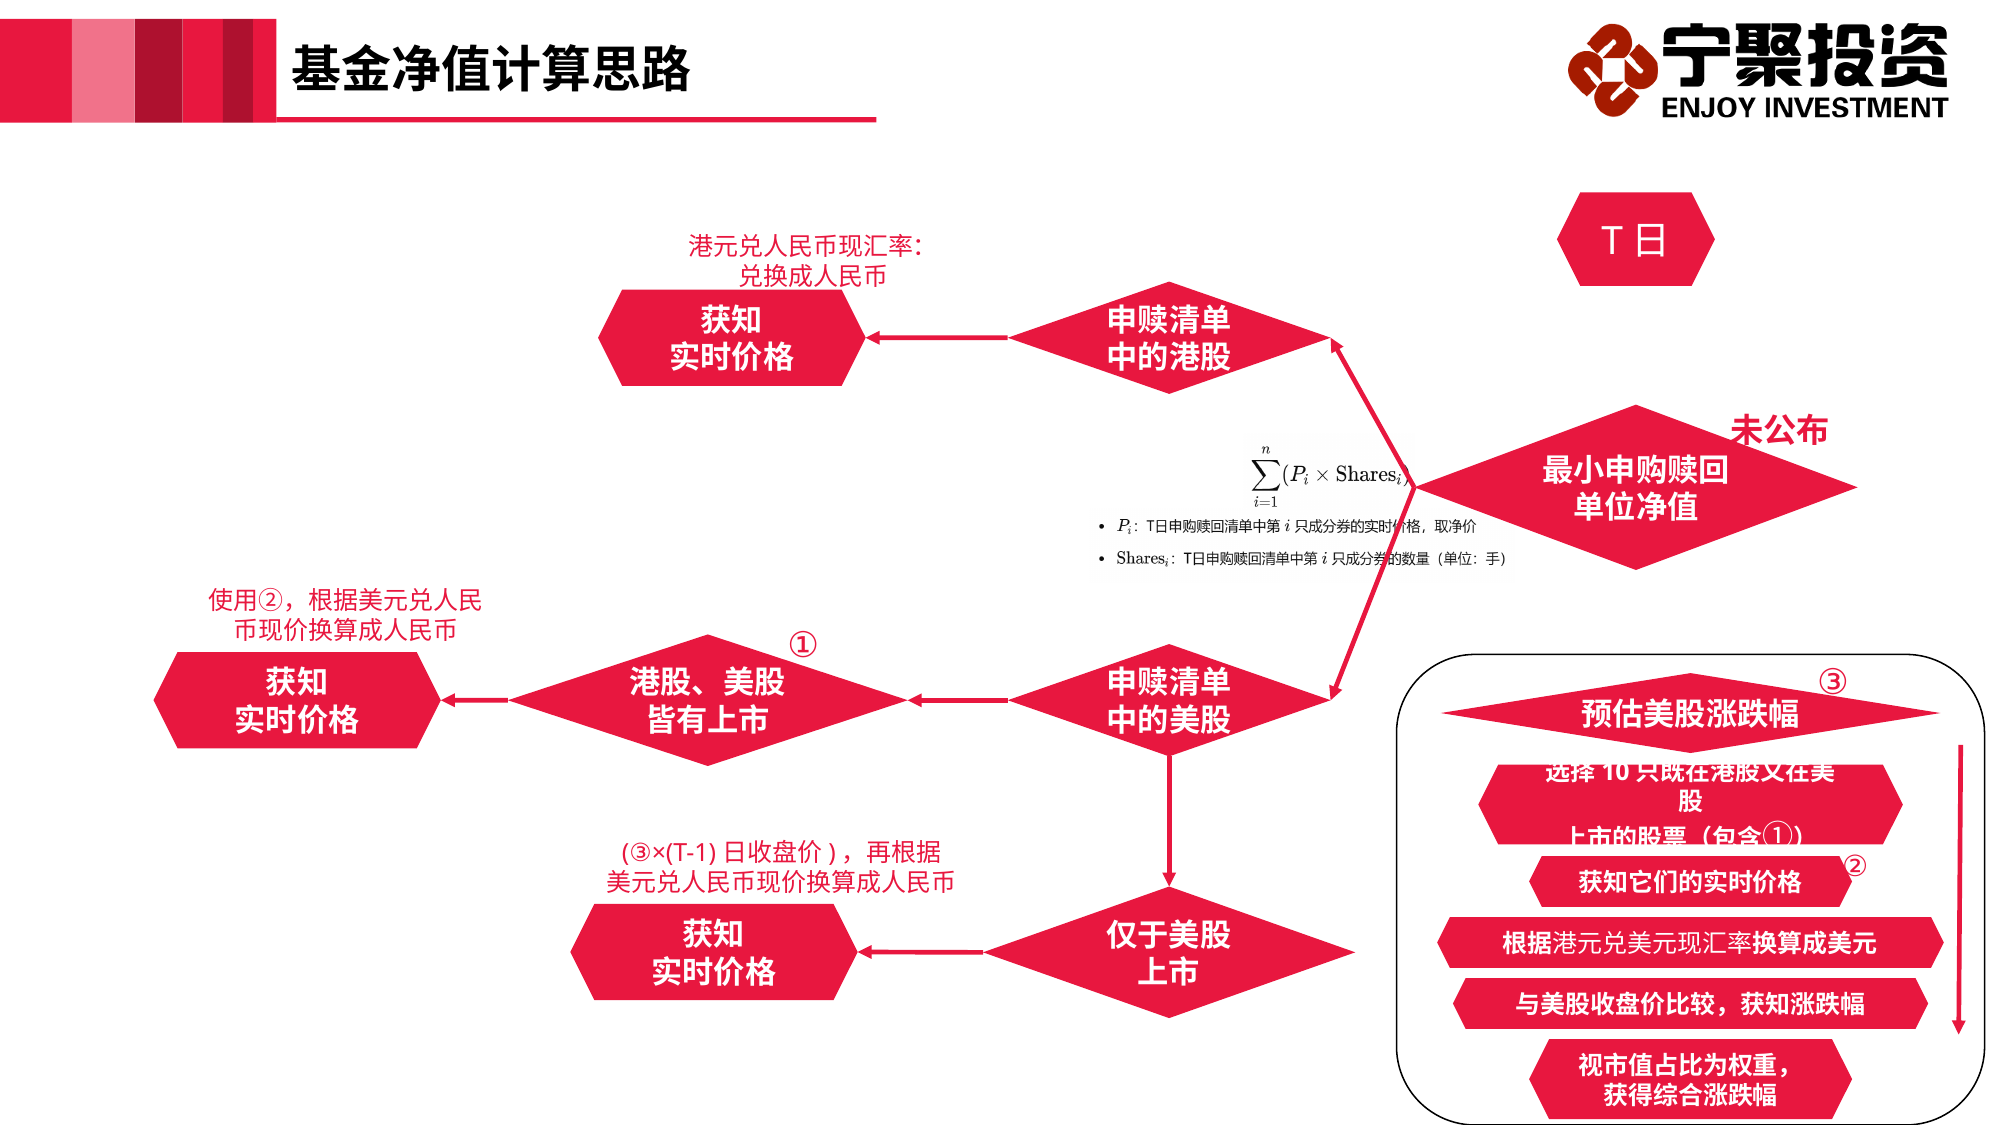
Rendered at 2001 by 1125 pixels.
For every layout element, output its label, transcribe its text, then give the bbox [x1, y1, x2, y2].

picture [1415, 508, 1515, 584]
text_box (③×(T-1)日收盘价)，再根据 美元兑人民币现价换算成人民币 [581, 821, 982, 923]
text_box 港元兑人民币现汇率： 兑换成人民币 [651, 215, 975, 317]
text_box ② [1827, 831, 1903, 907]
text_box 仅于美股上市 [984, 888, 1356, 1019]
text_box ③ [1802, 644, 1878, 719]
text_box T日 [1556, 192, 1715, 286]
text_box 视市值占比为权重， 获得综合涨跌幅 [1529, 1039, 1853, 1120]
text_box 最小申购赎回 单位净值 [1419, 404, 1858, 571]
text_box 未公布 [1714, 393, 1873, 465]
text_box 预估美股涨跌幅 [1440, 673, 1941, 754]
picture [1568, 22, 1950, 119]
text_box [1396, 654, 1985, 1125]
text_box ① [772, 606, 848, 682]
text_box 选择10只既在港股又在美股 上市的股票（包含①） [1478, 764, 1903, 845]
text_box 获知它们的实时价格 [1529, 856, 1827, 907]
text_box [1330, 337, 1415, 487]
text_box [1330, 487, 1415, 701]
text_box 申赎清单 中的美股 [1008, 644, 1325, 756]
text_box 获知 实时价格 [153, 652, 441, 749]
text_box 申赎清单 中的港股 [1008, 281, 1329, 394]
text_box 使用②，根据美元兑人民币现价换算成人民币 [184, 570, 508, 671]
picture [1089, 433, 1330, 584]
title 基金净值计算思路 [291, 46, 1021, 97]
text_box 港股、美股 皆有上市 [509, 634, 907, 767]
text_box 获知 实时价格 [570, 923, 858, 1001]
text_box 与美股收盘价比较，获知涨跌幅 [1452, 978, 1929, 1029]
text_box 根据港元兑美元现汇率换算成美元 [1437, 917, 1944, 968]
text_box 获知 实时价格 [598, 289, 866, 386]
